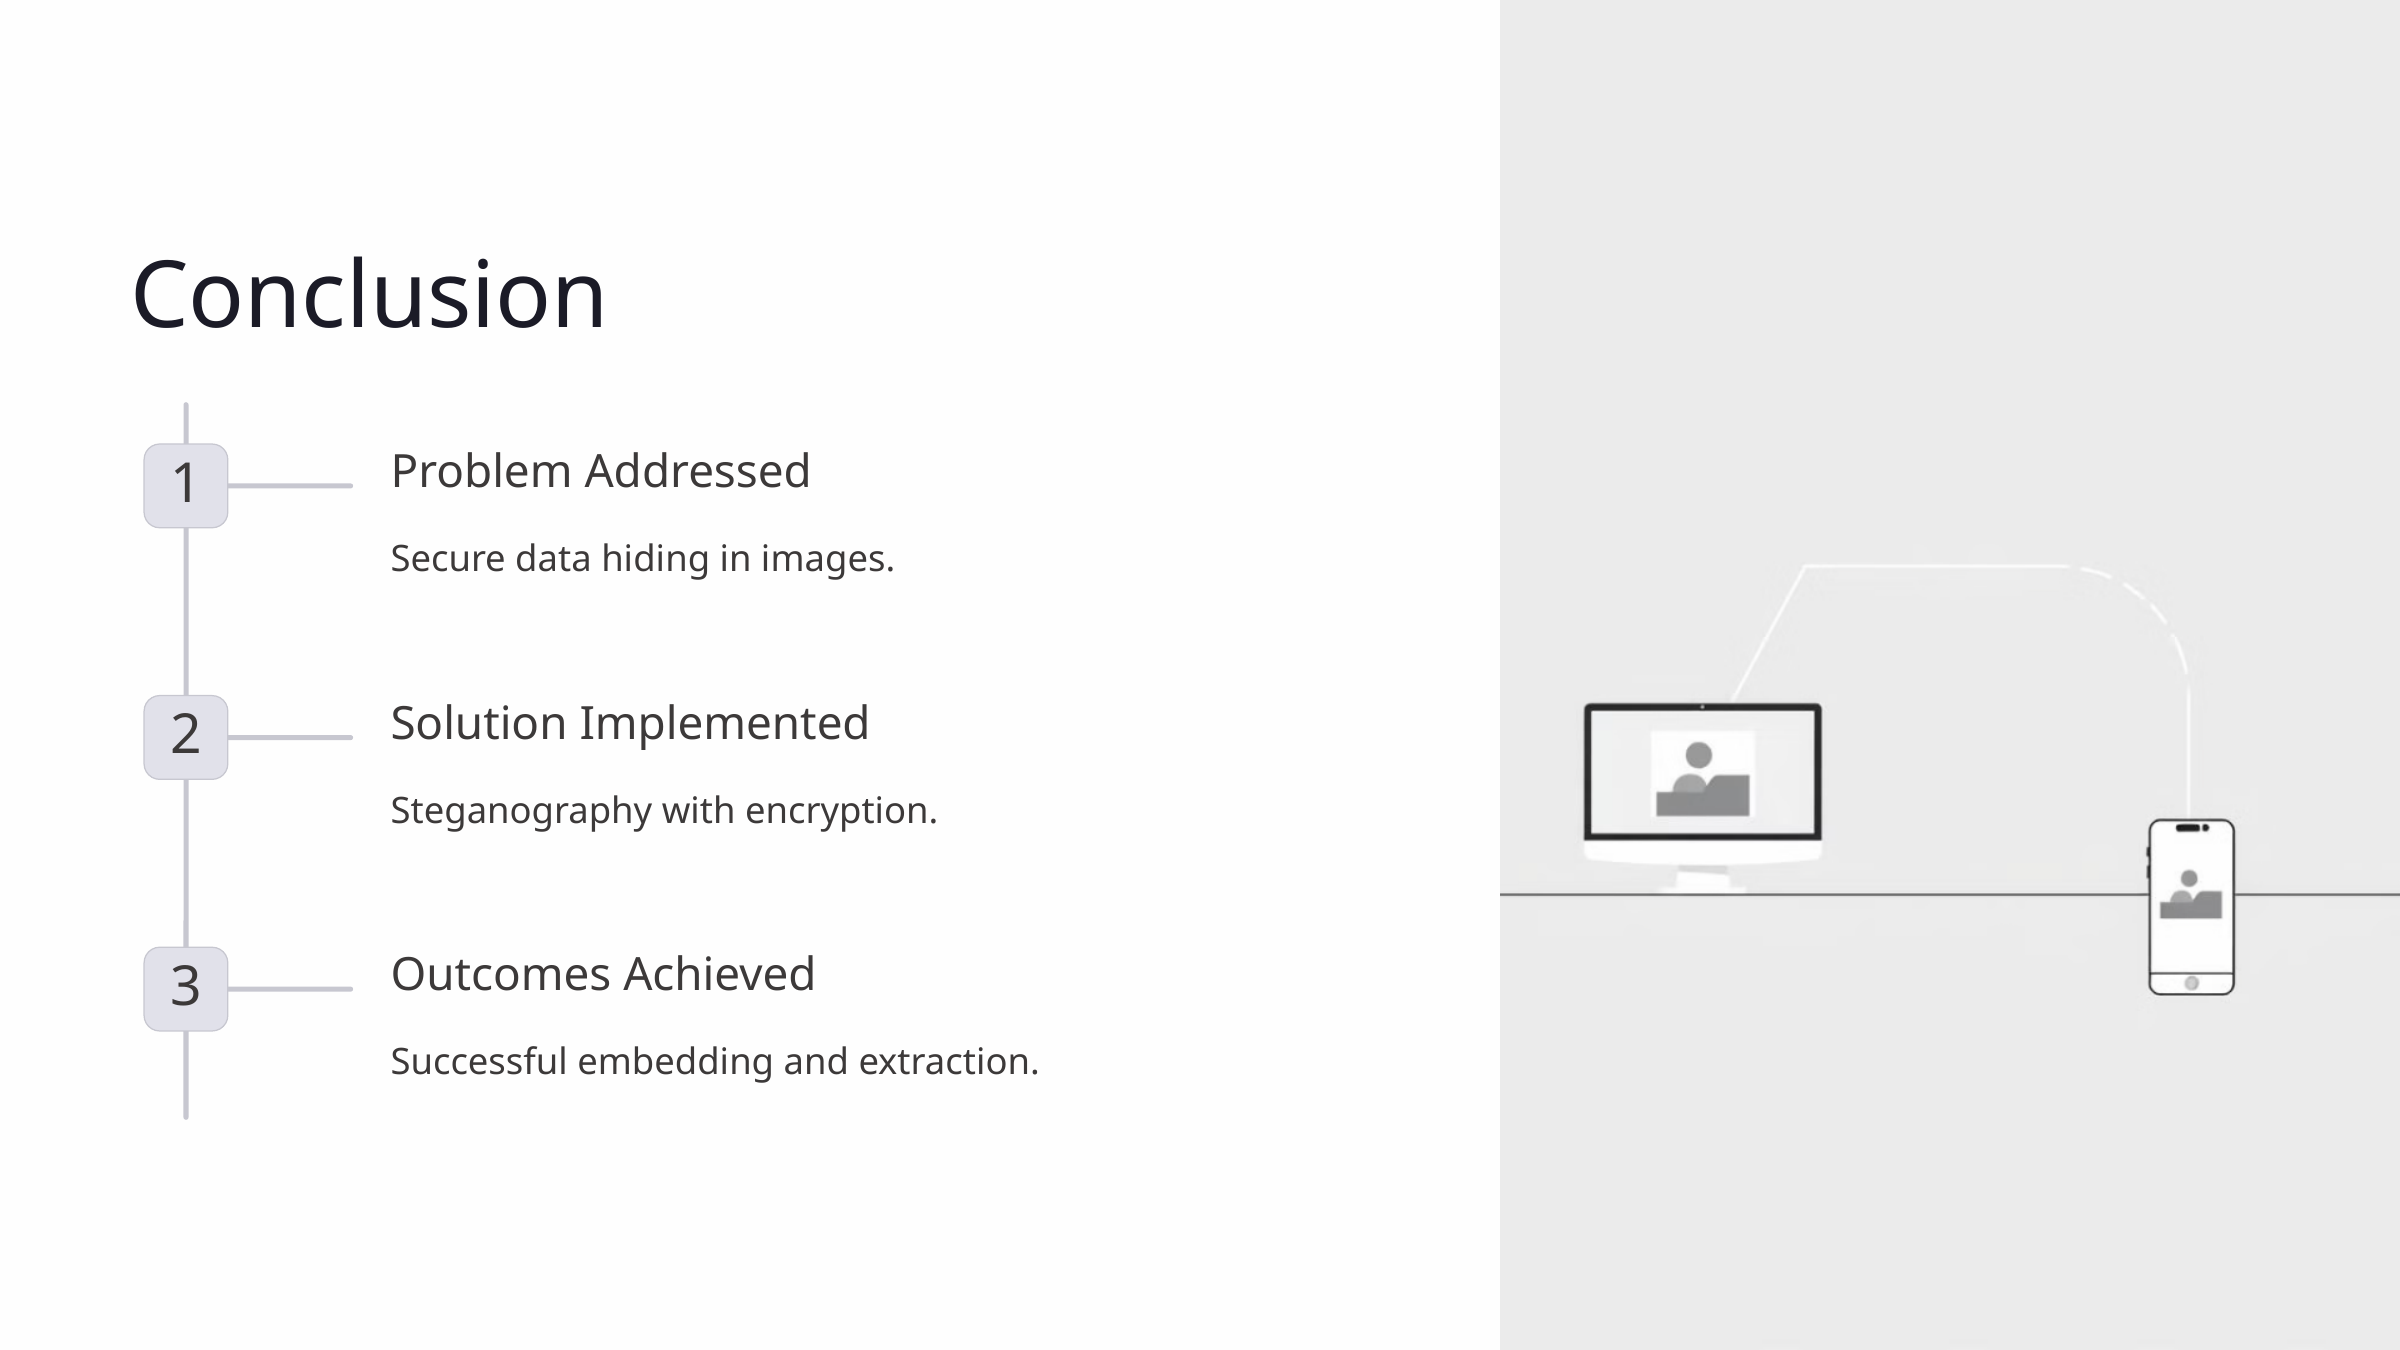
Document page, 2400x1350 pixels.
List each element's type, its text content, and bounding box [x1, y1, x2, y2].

text_box Conclusion [130, 230, 1061, 347]
text_box [144, 947, 228, 1031]
text_box Successful embedding and extraction. [390, 1023, 1370, 1083]
picture [1499, 0, 2400, 1350]
text_box [144, 443, 228, 528]
text_box Solution Implemented [390, 691, 871, 750]
text_box Secure data hiding in images. [390, 519, 1370, 580]
text_box [228, 986, 354, 992]
text_box Outcomes Achieved [390, 942, 856, 1001]
text_box 2 [171, 709, 201, 766]
text_box [228, 483, 354, 489]
text_box 3 [171, 961, 201, 1017]
text_box 1 [173, 458, 198, 514]
text_box [183, 528, 189, 695]
text_box [183, 402, 189, 444]
text_box [183, 1031, 189, 1120]
text_box [183, 780, 189, 947]
text_box [228, 735, 354, 741]
text_box [144, 695, 228, 780]
text_box Steganography with encryption. [390, 771, 1370, 831]
text_box Problem Addressed [390, 439, 856, 498]
